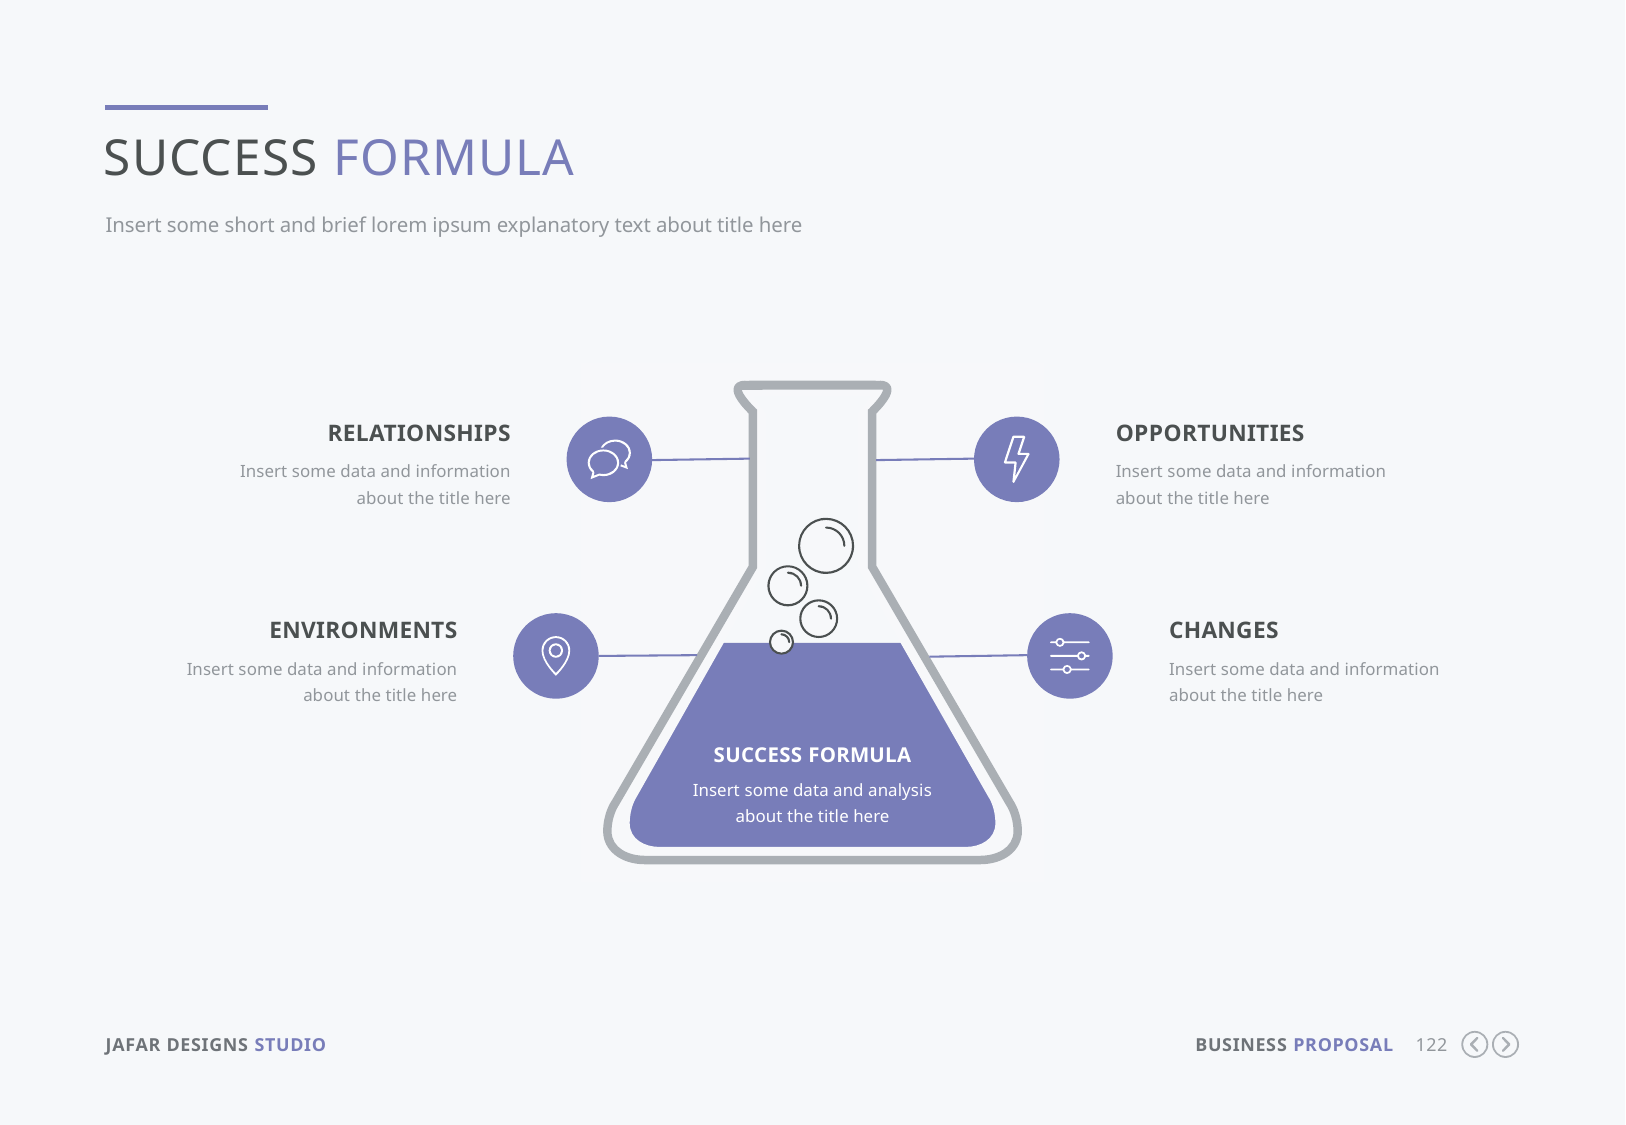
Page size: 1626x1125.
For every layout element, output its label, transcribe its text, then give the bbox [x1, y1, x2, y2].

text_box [1115, 418, 1398, 509]
list Success formula [103, 125, 1518, 188]
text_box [1169, 616, 1452, 706]
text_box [973, 416, 1060, 503]
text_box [671, 742, 954, 827]
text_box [566, 416, 653, 503]
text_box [174, 616, 458, 706]
list Insert some short and brief lorem ipsum explanatory text about title here [105, 209, 1519, 241]
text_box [580, 362, 1045, 883]
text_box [513, 613, 599, 699]
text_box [1027, 613, 1113, 699]
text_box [228, 418, 511, 509]
